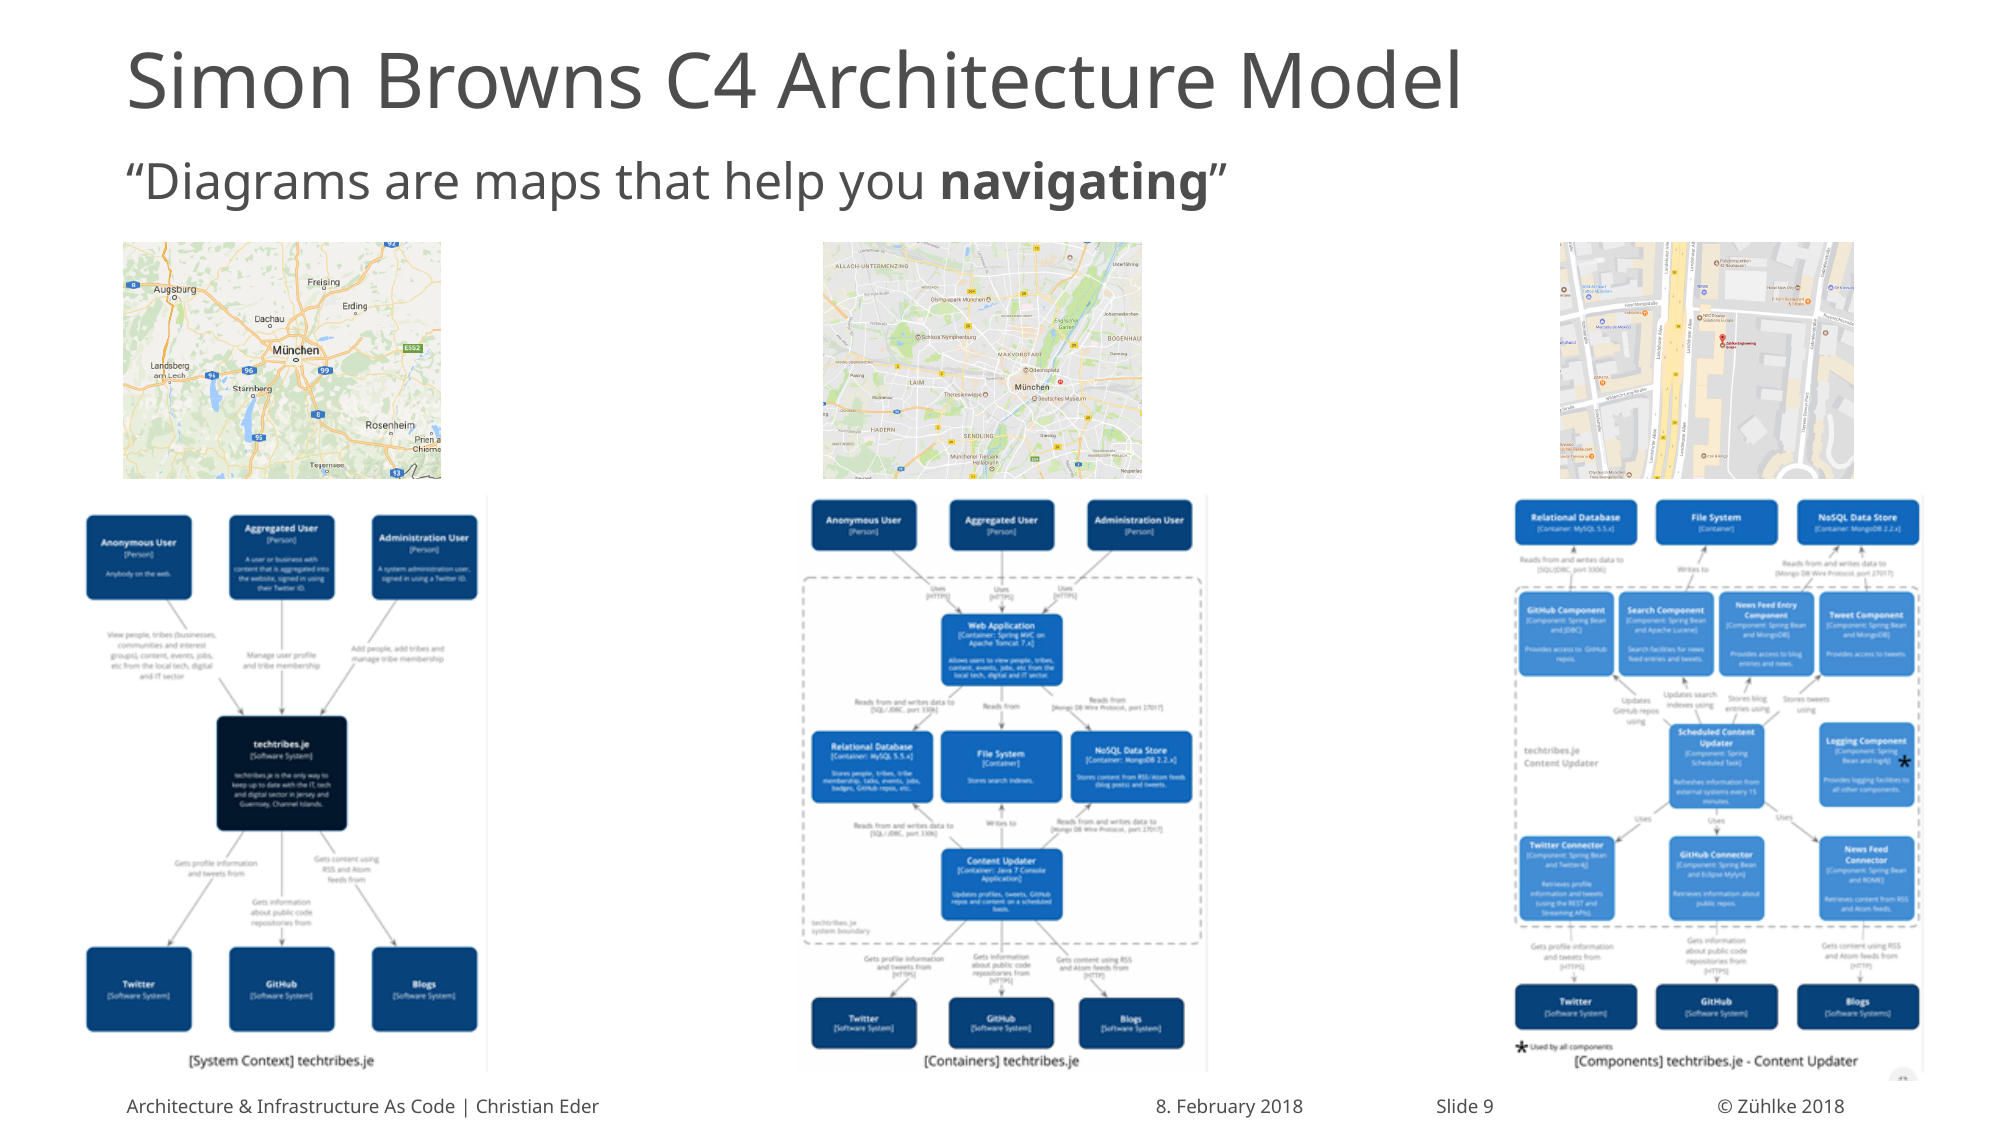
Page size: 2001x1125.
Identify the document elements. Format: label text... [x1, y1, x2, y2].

picture [823, 242, 1142, 480]
picture [123, 242, 441, 480]
title Simon Browns C4 Architecture Model [126, 36, 1967, 152]
picture [1559, 242, 1854, 480]
list “Diagrams are maps that help you navigating” [126, 152, 1967, 259]
picture [790, 491, 1211, 1081]
picture [1500, 491, 1932, 1081]
picture [76, 491, 488, 1081]
